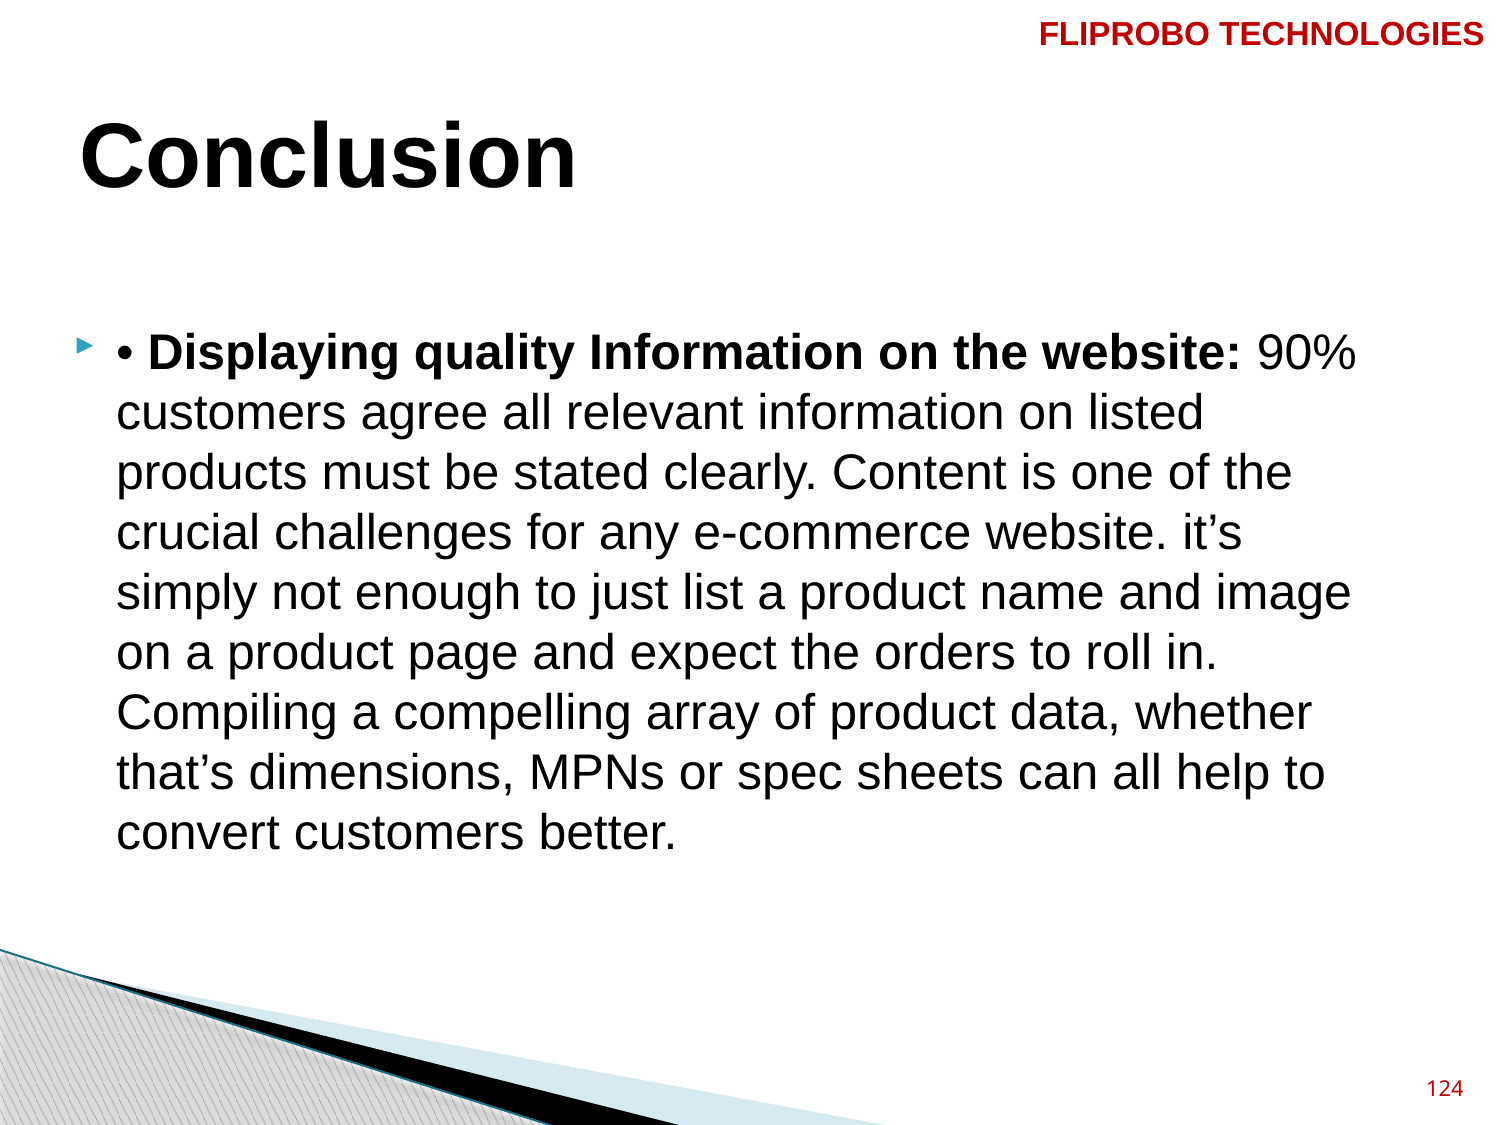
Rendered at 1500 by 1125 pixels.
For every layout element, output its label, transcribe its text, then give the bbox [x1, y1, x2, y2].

slide_number 124 [1399, 1051, 1479, 1112]
title Conclusion [64, 54, 1218, 248]
footer FLIPROBO TECHNOLOGIES [838, 0, 1500, 60]
list • Displaying quality Information on the website: 90% customers agree all relevant information on listed products must be stated clearly. Content is one of the crucial challenges for any e-commerce website. it’s simply not enough to just list a product name and image on a product page and expect the orders to roll in. Compiling a compelling array of product data, whether that’s dimensions, MPNs or spec sheets can all help to convert customers better. [41, 243, 1388, 1125]
